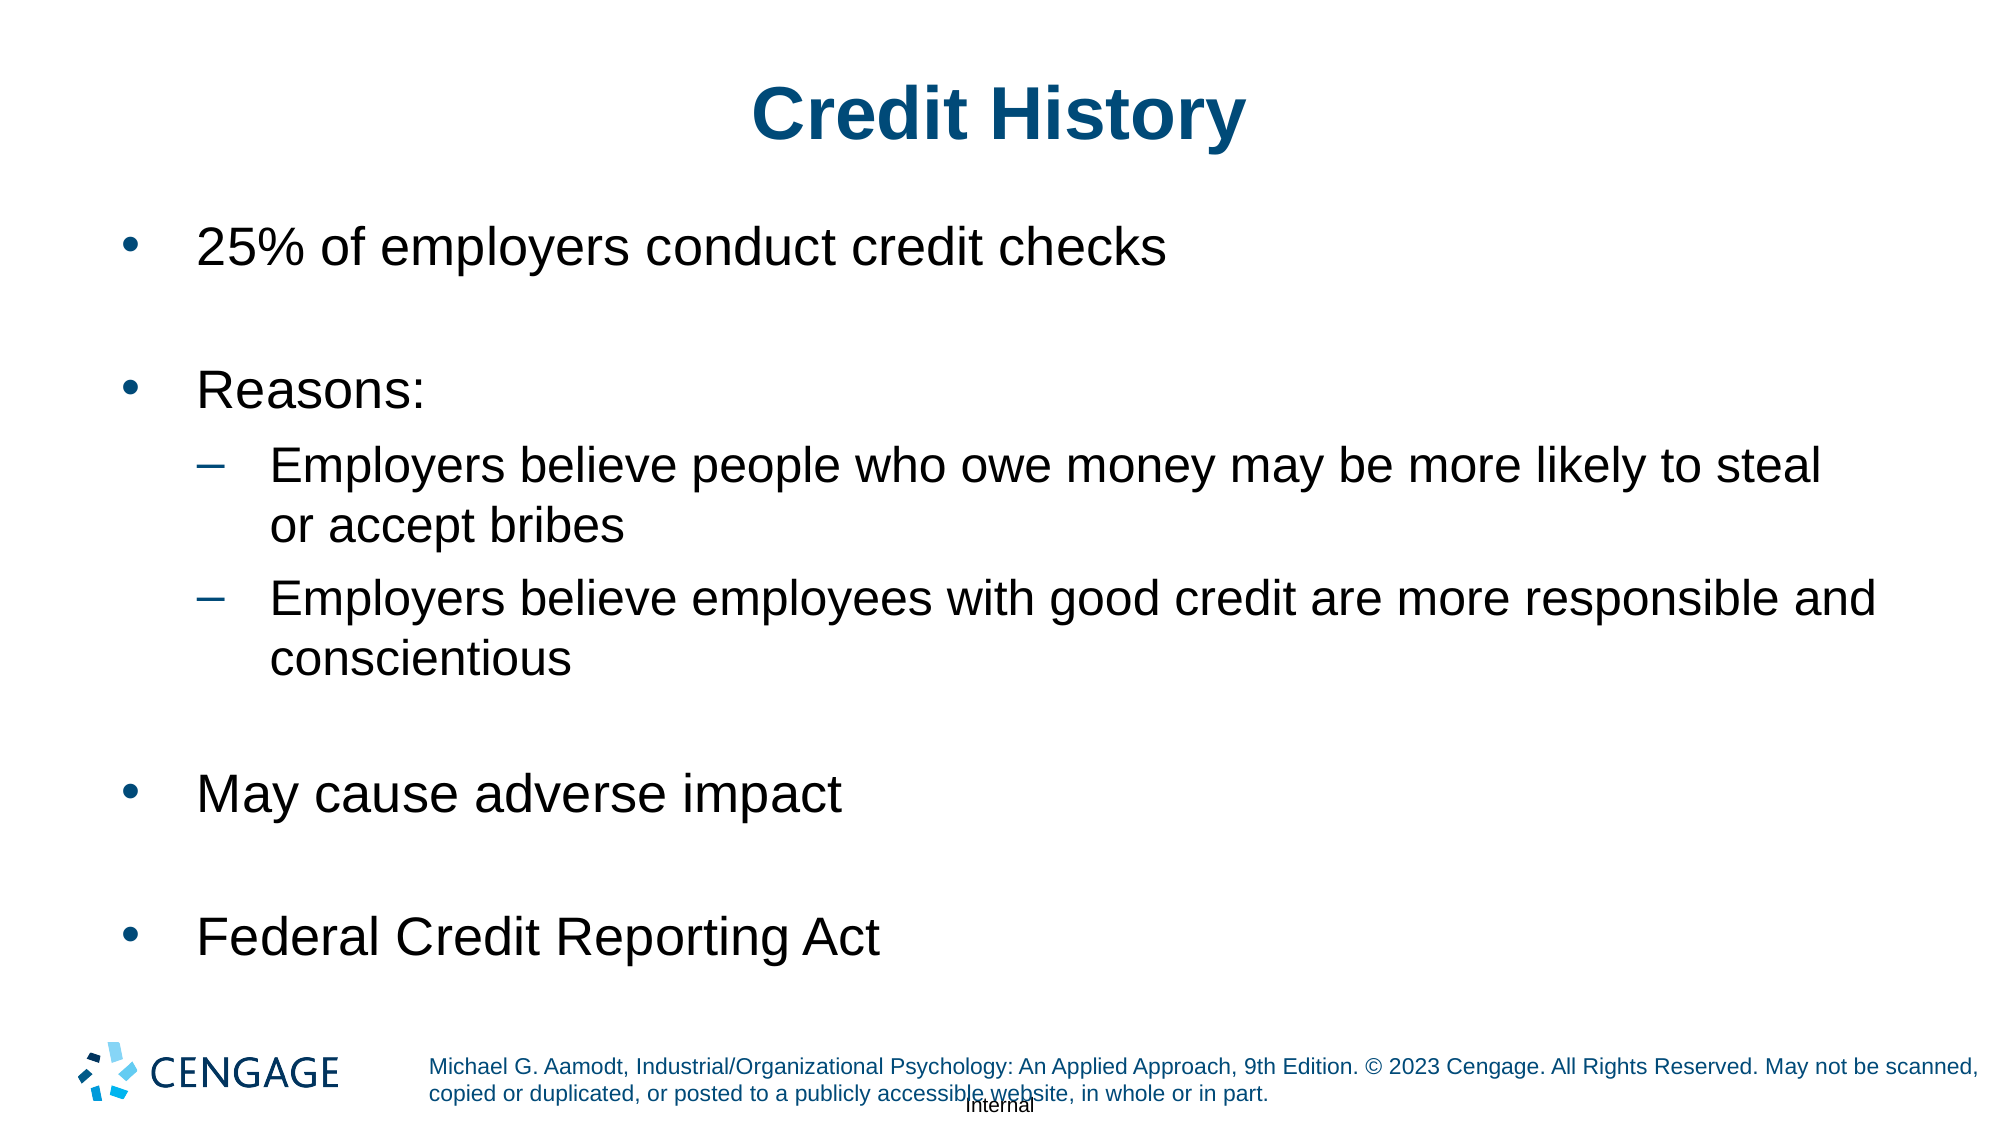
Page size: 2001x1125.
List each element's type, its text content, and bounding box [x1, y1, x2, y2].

picture [78, 1042, 338, 1101]
title Credit History [137, 34, 1863, 196]
list 25% of employers conduct credit checks Reasons: Employers believe people who owe money may be more likely to steal or accept bribes Employers believe employees with good credit are more responsible and conscientious May cause adverse impact Federal Credit Reporting Act [121, 211, 1880, 1000]
